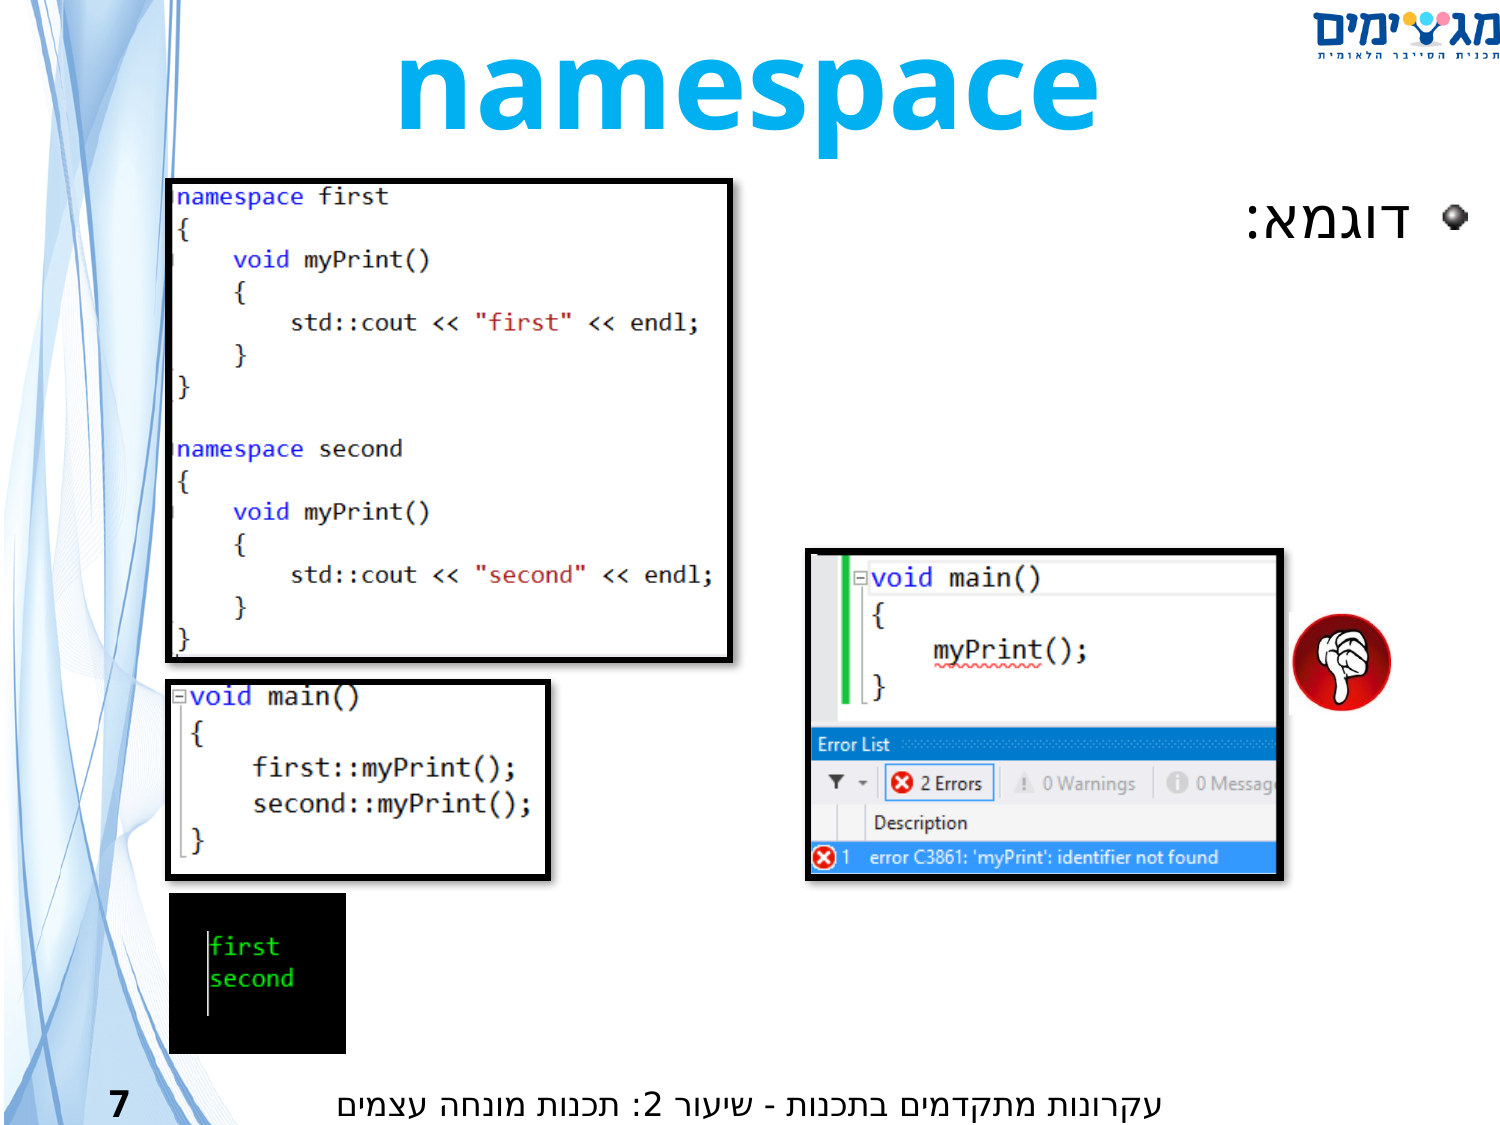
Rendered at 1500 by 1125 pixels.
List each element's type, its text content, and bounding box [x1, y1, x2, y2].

picture [206, 930, 309, 1017]
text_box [810, 553, 1392, 875]
picture [1306, 0, 1500, 87]
picture [1438, 200, 1468, 230]
list namespace [190, 0, 1306, 163]
picture [4, 0, 254, 1125]
picture [170, 685, 545, 875]
list דוגמא: [170, 172, 1483, 1073]
picture [170, 184, 728, 658]
